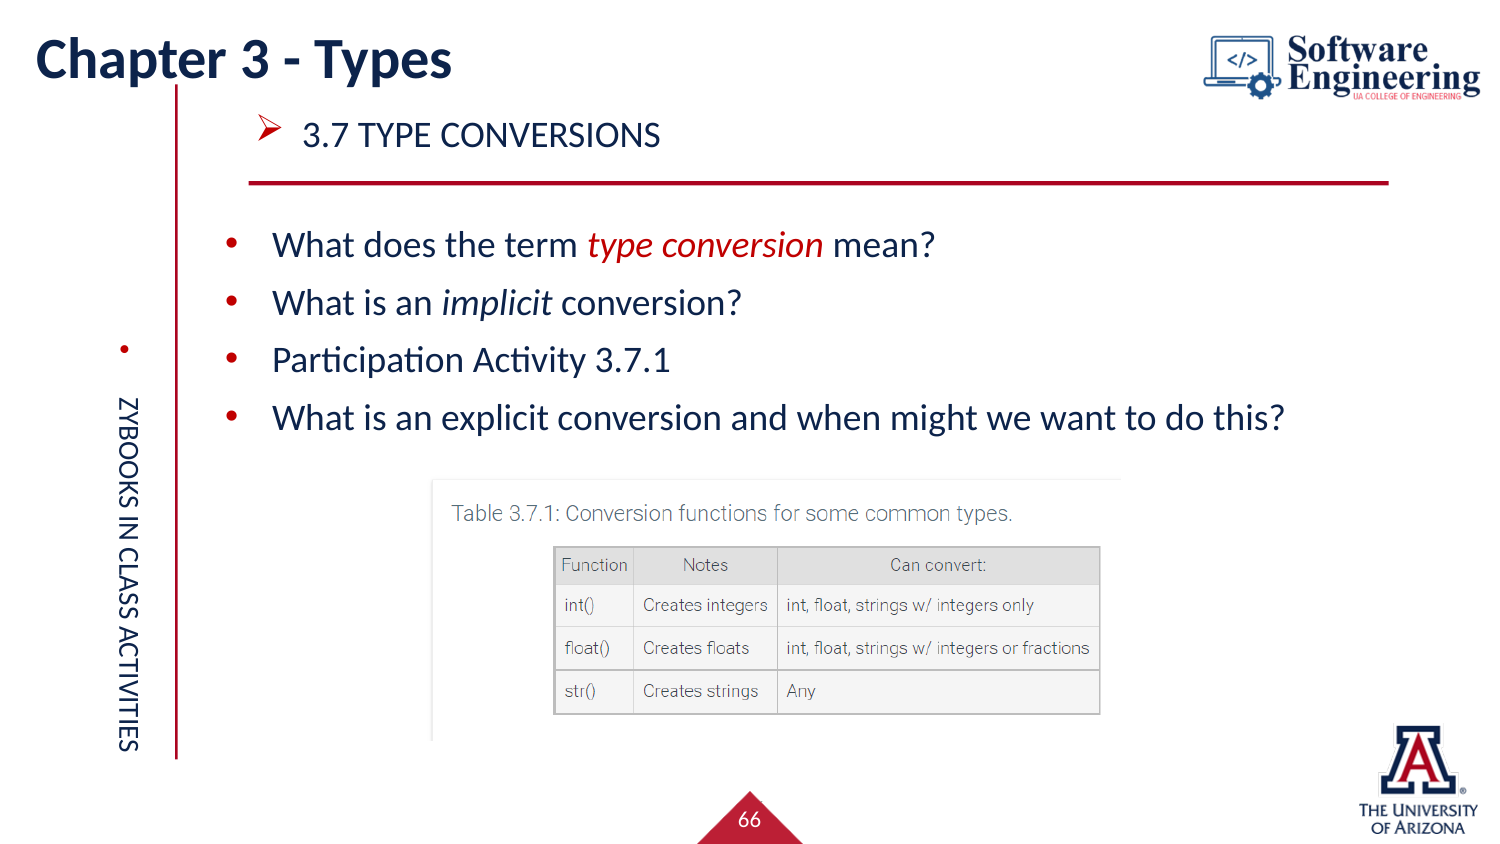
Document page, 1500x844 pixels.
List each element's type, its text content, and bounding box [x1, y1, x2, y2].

list Zybooks in class activities [103, 229, 155, 760]
picture [1359, 723, 1478, 834]
picture [697, 793, 803, 844]
title Chapter 3 - Types [30, 13, 1171, 94]
list 3.7 Type conversions [248, 103, 1389, 167]
picture [1191, 24, 1490, 107]
picture [419, 459, 1121, 741]
list What does the term type conversion mean? What is an implicit conversion? Participation Activity 3.7.1 What is an explicit conversion and when might we want to do this? [219, 214, 1360, 793]
